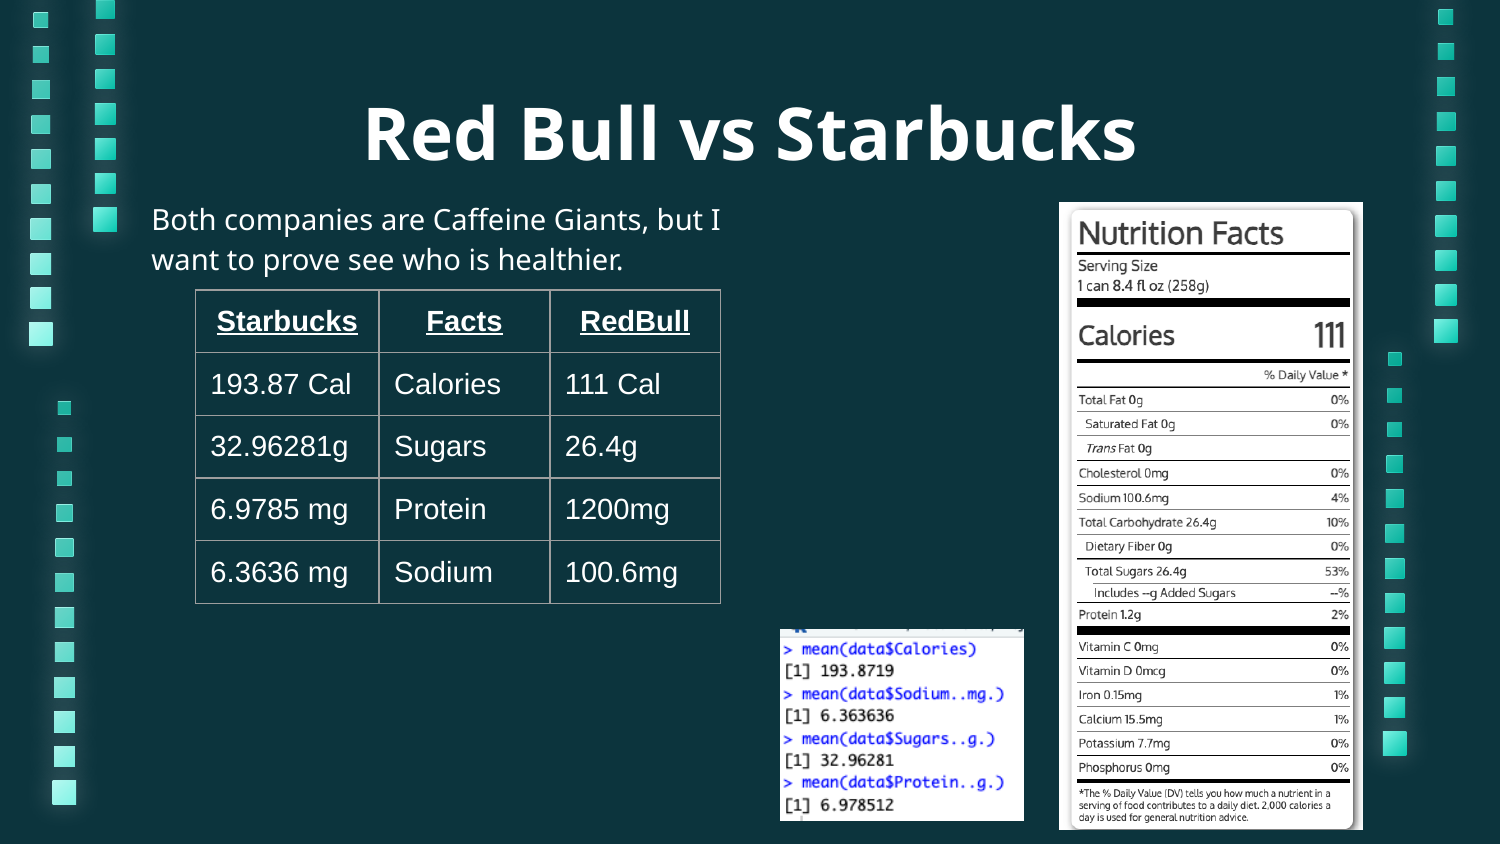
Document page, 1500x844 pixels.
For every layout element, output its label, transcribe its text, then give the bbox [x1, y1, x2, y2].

table_header RedBull [551, 291, 720, 352]
table_cell 1200mg [551, 479, 720, 540]
table_cell 32.96281g [196, 416, 378, 477]
table_cell 6.9785 mg [196, 479, 378, 540]
table_cell Sugars [380, 416, 549, 477]
table_cell 111 Cal [551, 353, 720, 415]
table_cell Calories [380, 353, 549, 415]
table_cell 100.6mg [551, 541, 720, 603]
table_cell 193.87 Cal [196, 353, 378, 415]
table_header Starbucks [196, 291, 378, 352]
picture [1058, 202, 1363, 830]
subtitle Both companies are Caffeine Giants, but I want to prove see who is healthier. [136, 180, 760, 821]
title Red Bull vs Starbucks [118, 72, 1383, 167]
table_cell 6.3636 mg [196, 541, 378, 603]
table_cell Protein [380, 479, 549, 540]
table_header Facts [380, 291, 549, 352]
table_cell 26.4g [551, 416, 720, 477]
picture [779, 629, 1024, 822]
table_cell Sodium [380, 541, 549, 603]
